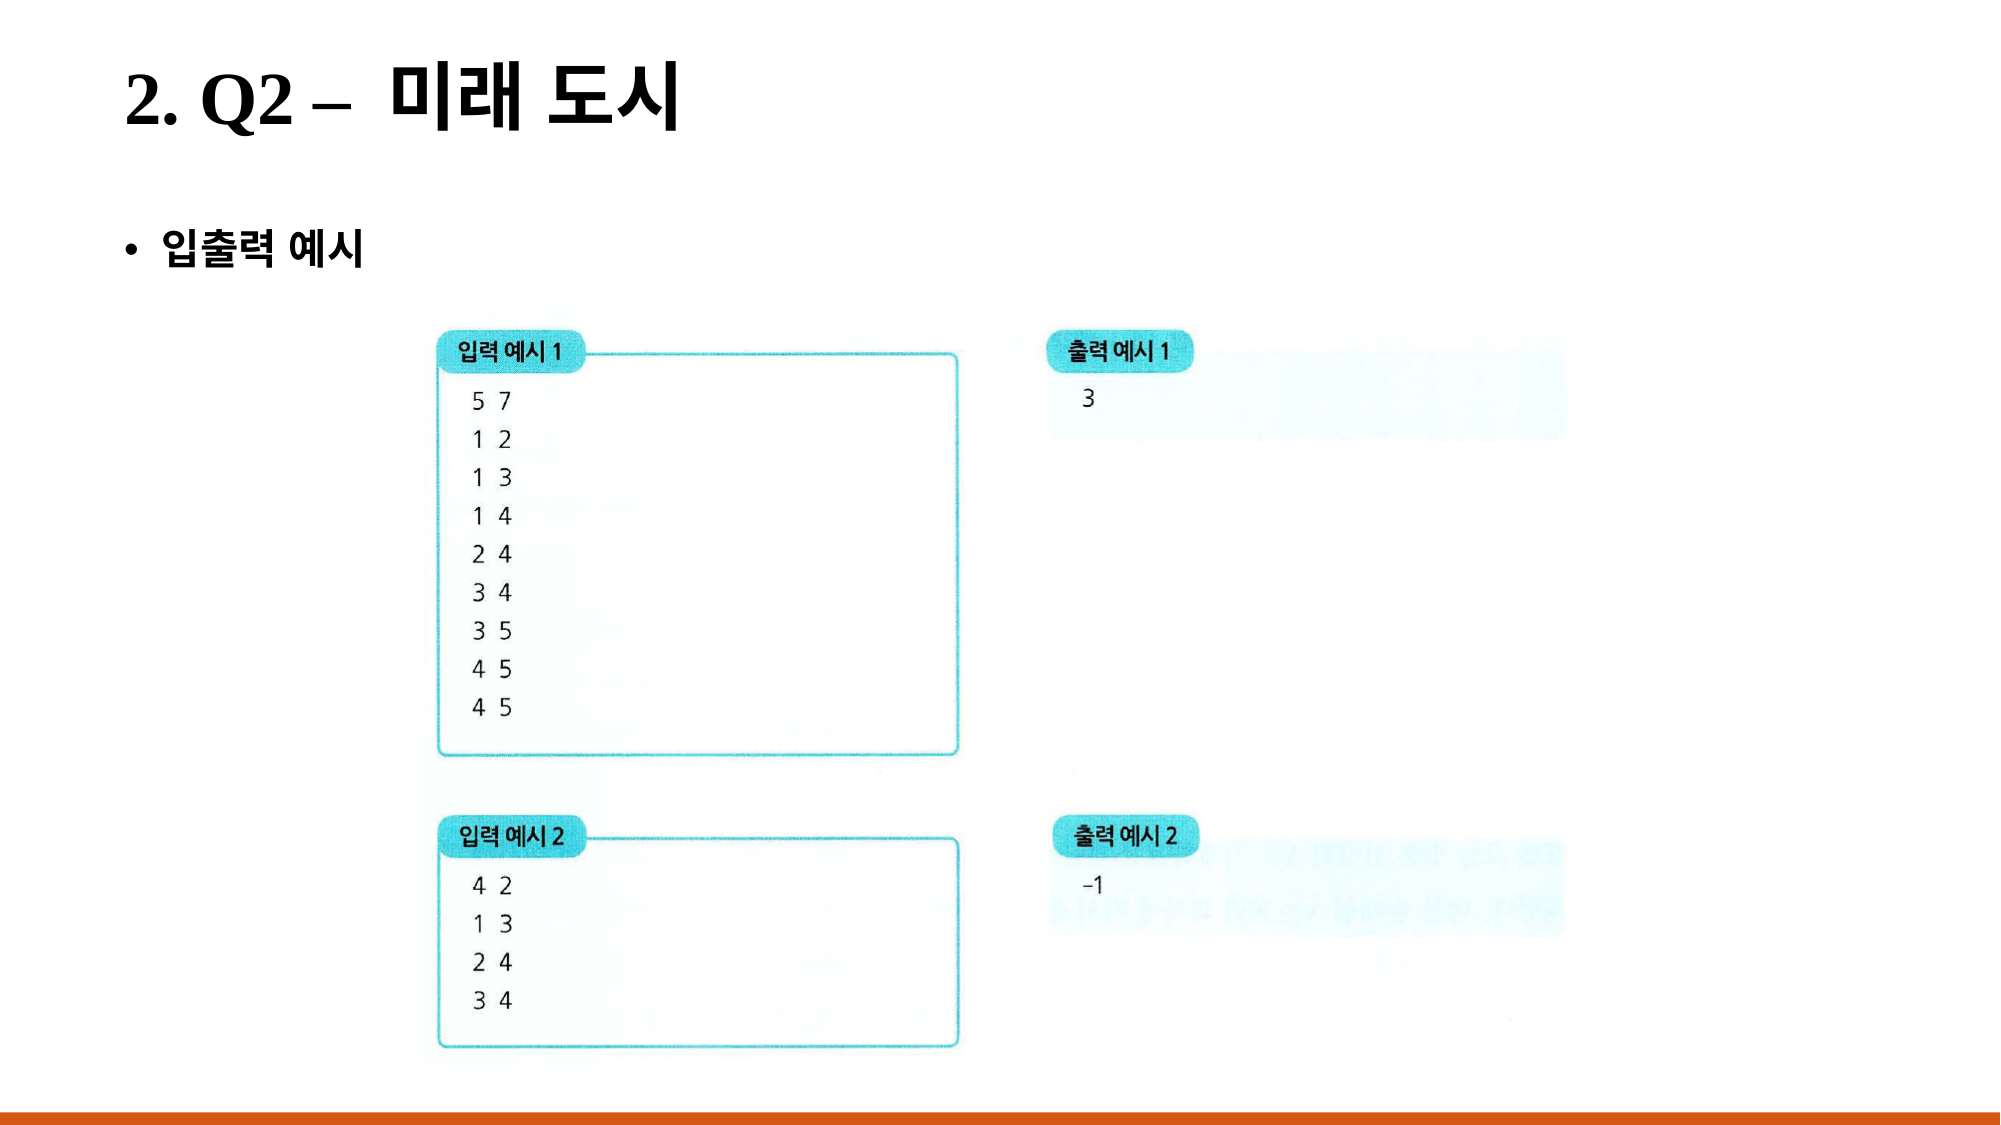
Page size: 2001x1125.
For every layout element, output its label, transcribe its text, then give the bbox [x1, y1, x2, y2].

list 입출력 예시 [109, 221, 1483, 966]
title 2. Q2 – 미래 도시 [109, 52, 1891, 145]
picture [424, 308, 1576, 1063]
